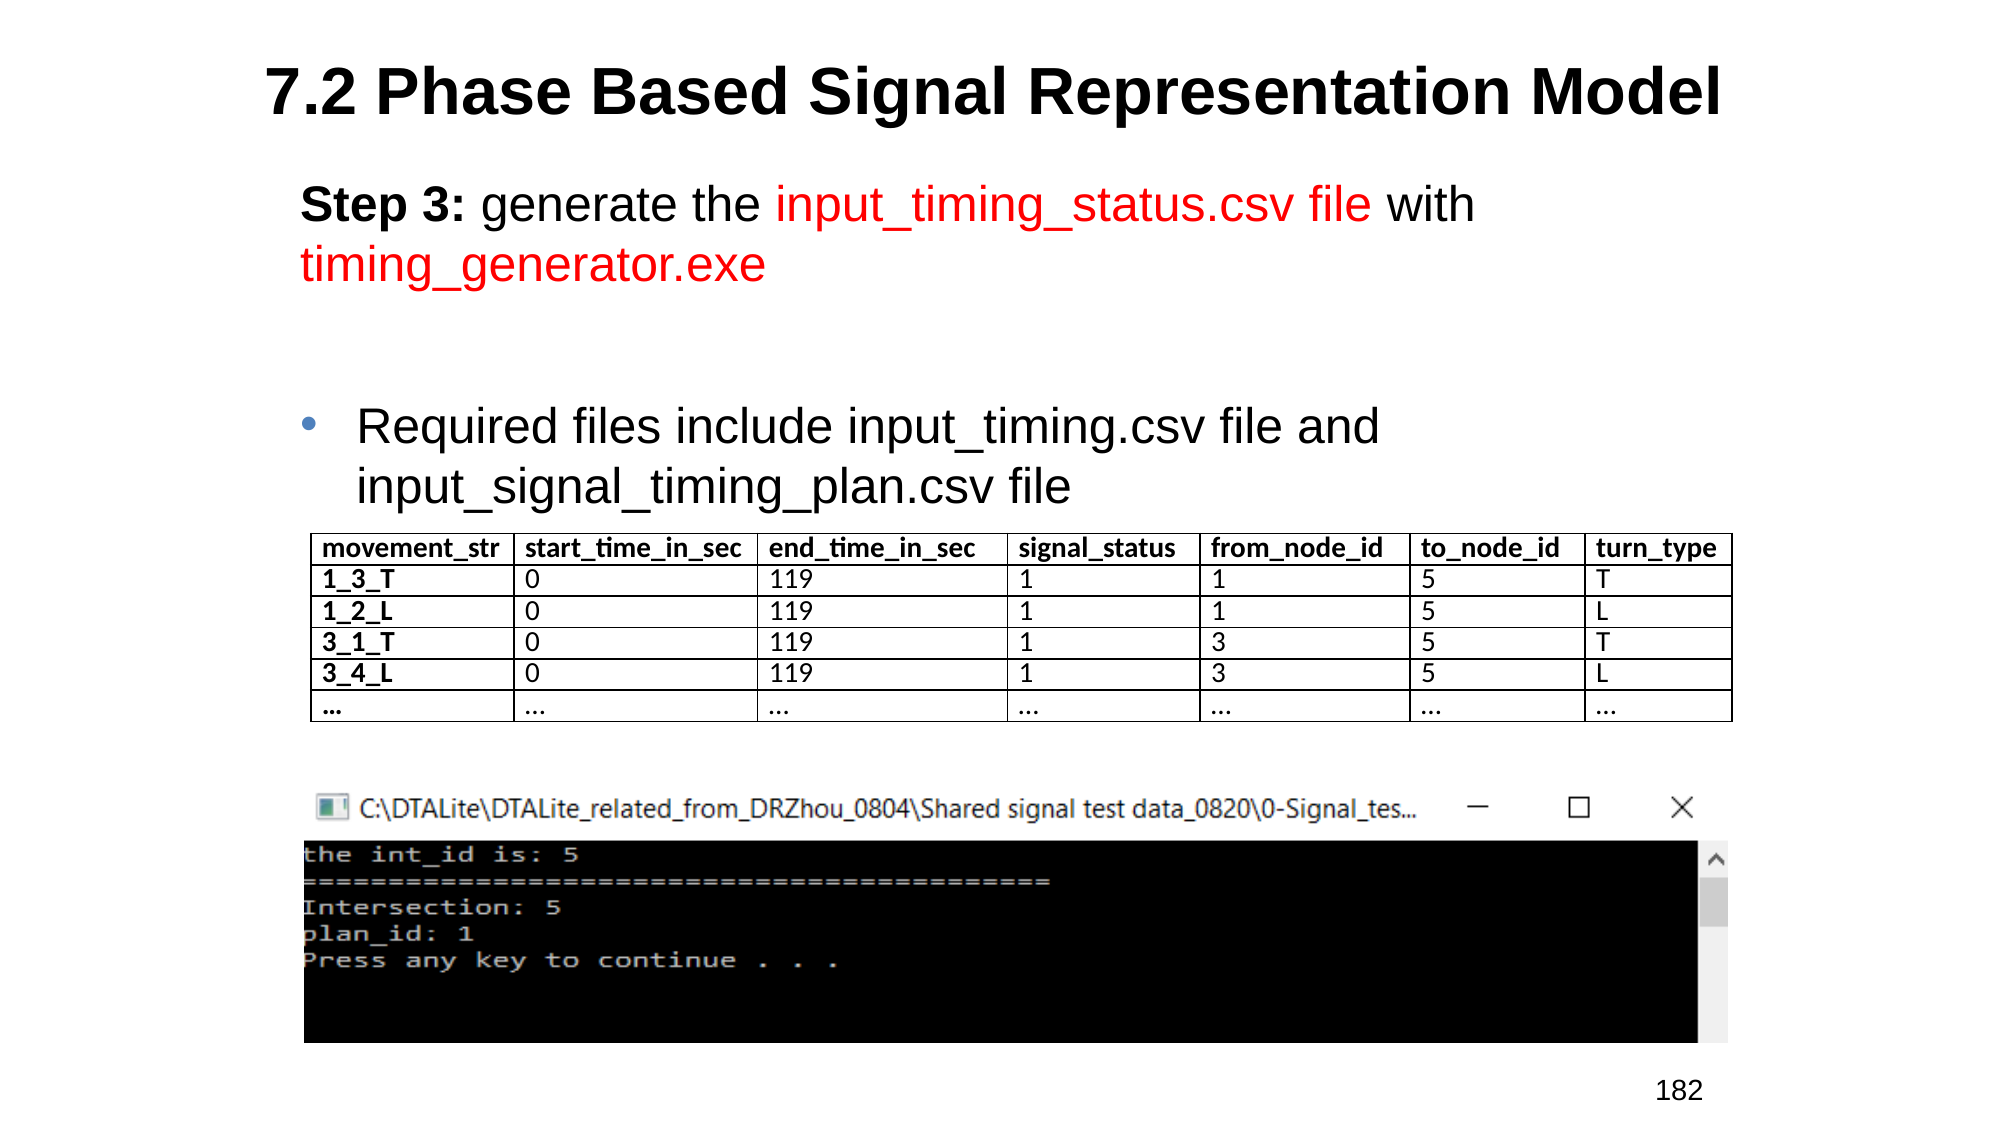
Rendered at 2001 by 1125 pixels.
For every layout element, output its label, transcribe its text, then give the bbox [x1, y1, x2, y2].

table_cell 1_2_L [312, 597, 513, 627]
table_header turn_type [1586, 534, 1731, 564]
table_cell L [1586, 660, 1731, 689]
table_cell 119 [758, 660, 1007, 689]
table_cell 119 [758, 628, 1007, 658]
list Required files include input_timing.csv file and input_signal_timing_plan.csv file [285, 385, 1597, 630]
table_cell 119 [758, 566, 1007, 595]
table_cell T [1586, 566, 1731, 595]
table_cell T [1586, 628, 1731, 658]
table_header end_time_in_sec [758, 534, 1007, 564]
table_header signal_status [1008, 534, 1199, 564]
table_cell 1 [1008, 566, 1199, 595]
table_header from_node_id [1201, 534, 1409, 564]
table_cell 0 [515, 566, 757, 595]
text_box [1640, 1063, 1732, 1124]
table_cell 1 [1201, 597, 1409, 627]
picture [303, 776, 1728, 1043]
table_cell 3_4_L [312, 660, 513, 689]
table_cell 1 [1201, 566, 1409, 595]
table_header to_node_id [1411, 534, 1584, 564]
table_cell … [1008, 691, 1199, 721]
table_cell 3 [1201, 660, 1409, 689]
table_cell … [312, 691, 513, 721]
table_cell 5 [1411, 566, 1584, 595]
table_cell 1 [1008, 628, 1199, 658]
table_cell 119 [758, 597, 1007, 627]
table_cell 1 [1008, 660, 1199, 689]
table_header movement_str [312, 534, 513, 564]
text_box 7.2 Phase Based Signal Representation Model [249, 4, 1750, 172]
table_cell … [515, 691, 757, 721]
table_cell … [1586, 691, 1731, 721]
table_cell … [758, 691, 1007, 721]
table_cell … [1411, 691, 1584, 721]
title Step 3: generate the input_timing_status.csv file with timing_generator.exe [285, 176, 1641, 347]
table_cell 0 [515, 597, 757, 627]
table_header start_time_in_sec [515, 534, 757, 564]
table_cell 1 [1008, 597, 1199, 627]
table_cell … [1201, 691, 1409, 721]
table_cell 0 [515, 660, 757, 689]
table_cell 5 [1411, 628, 1584, 658]
table_cell 3 [1201, 628, 1409, 658]
table_cell 5 [1411, 597, 1584, 627]
table_cell 0 [515, 628, 757, 658]
table_cell 3_1_T [312, 628, 513, 658]
table_cell L [1586, 597, 1731, 627]
table_cell 5 [1411, 660, 1584, 689]
table_cell 1_3_T [312, 566, 513, 595]
